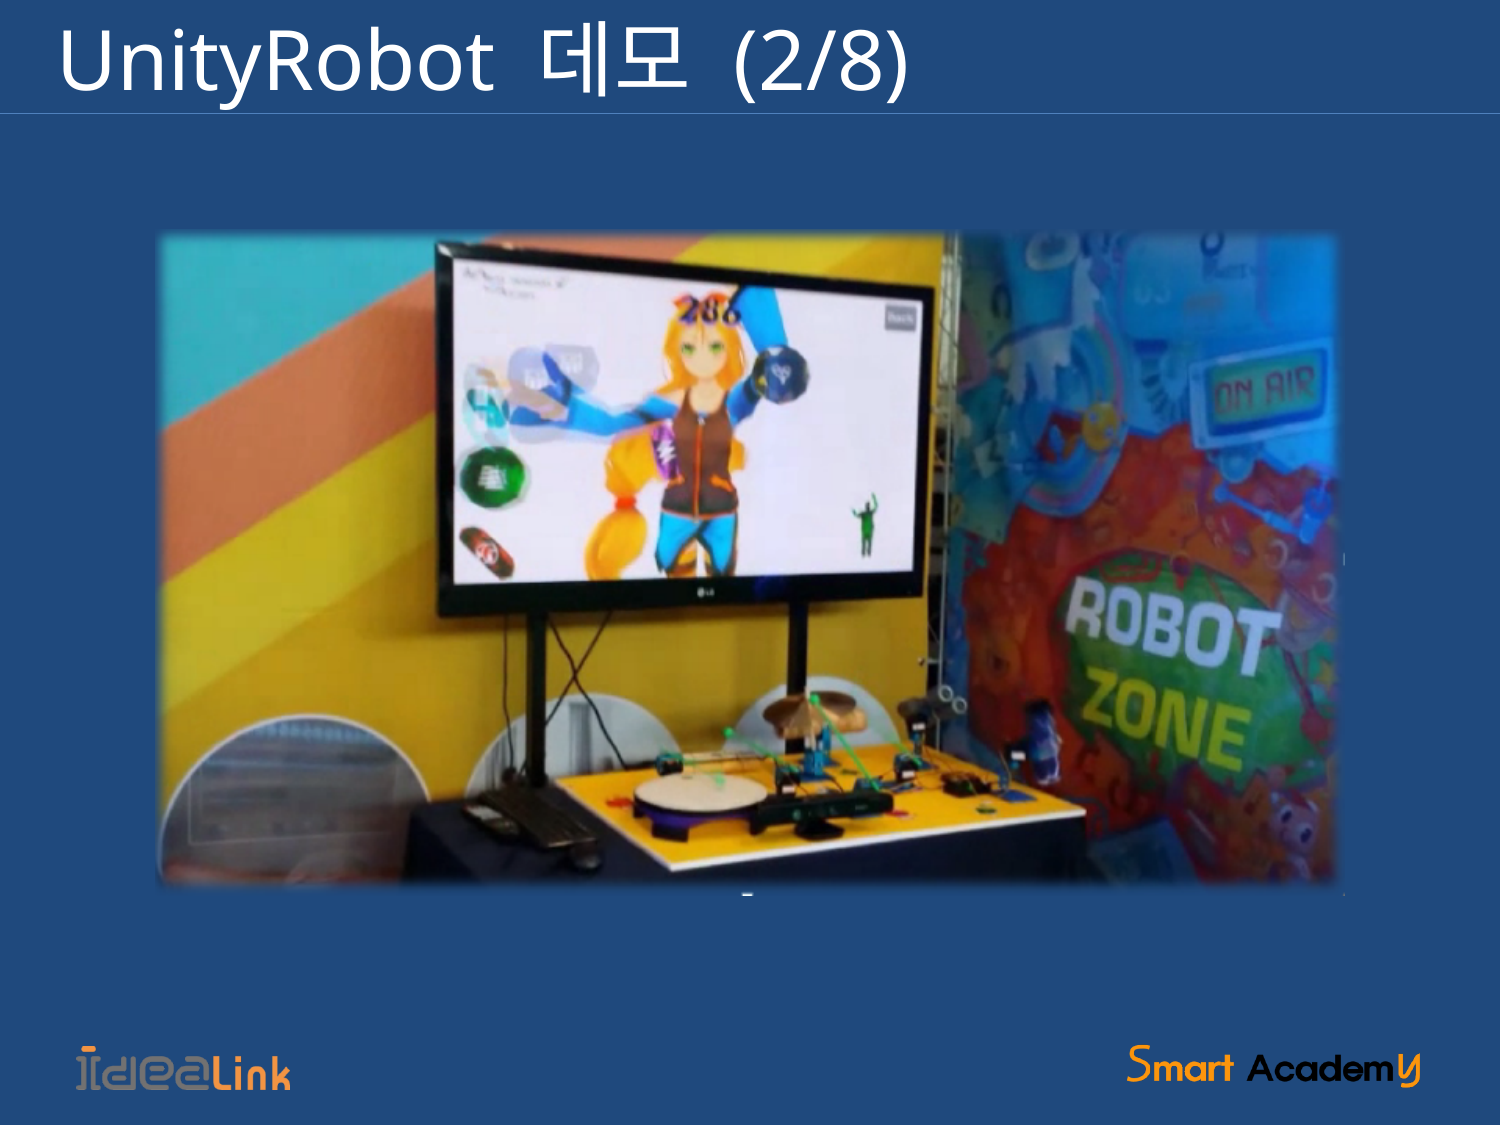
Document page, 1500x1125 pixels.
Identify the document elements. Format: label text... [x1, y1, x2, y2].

picture [76, 1046, 290, 1090]
picture [155, 229, 1345, 896]
picture [1074, 1015, 1474, 1125]
title UnityRobot 데모 (2/8) [41, 0, 1176, 114]
